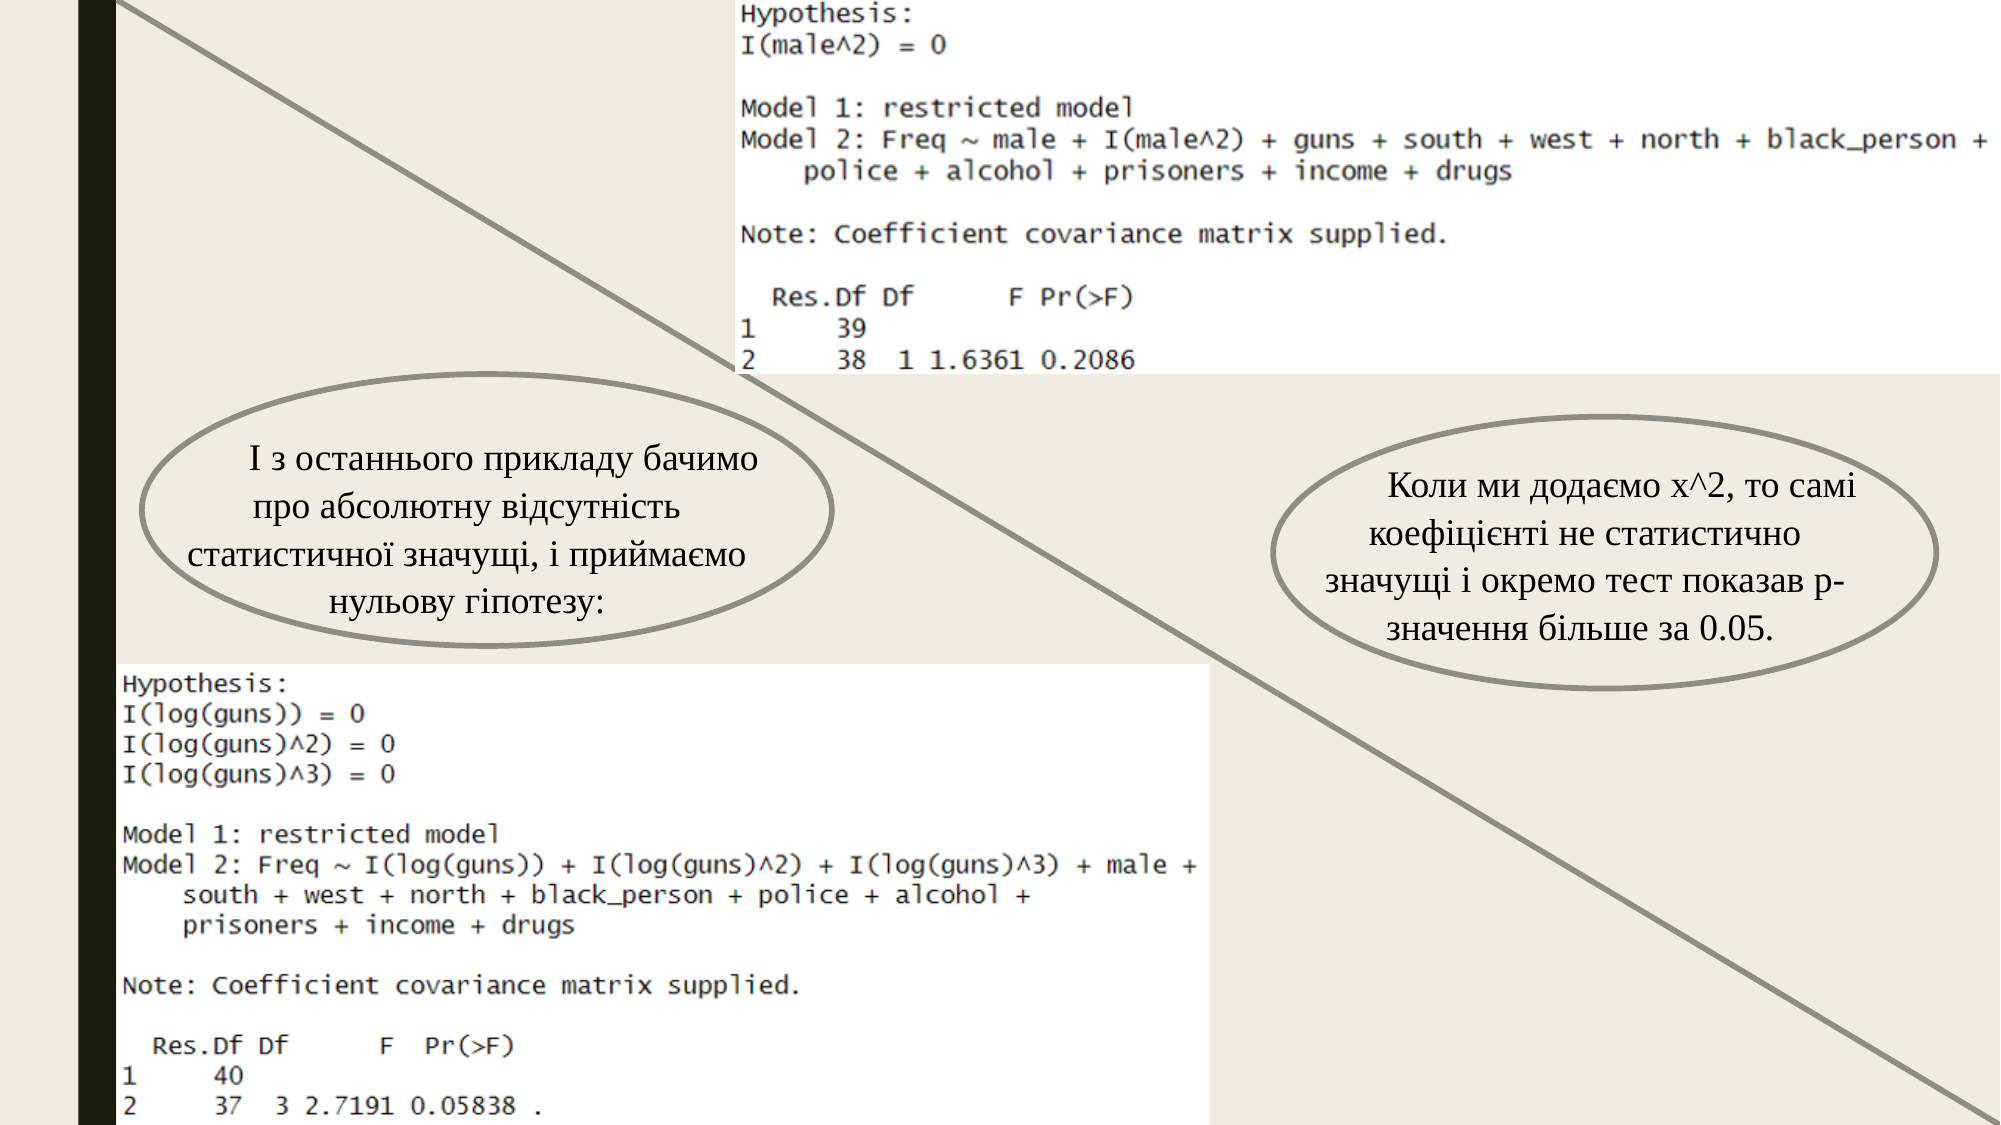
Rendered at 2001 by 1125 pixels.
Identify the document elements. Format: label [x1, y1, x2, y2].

text_box [117, 0, 2000, 1125]
picture [116, 664, 1210, 1125]
picture [735, 0, 2000, 375]
